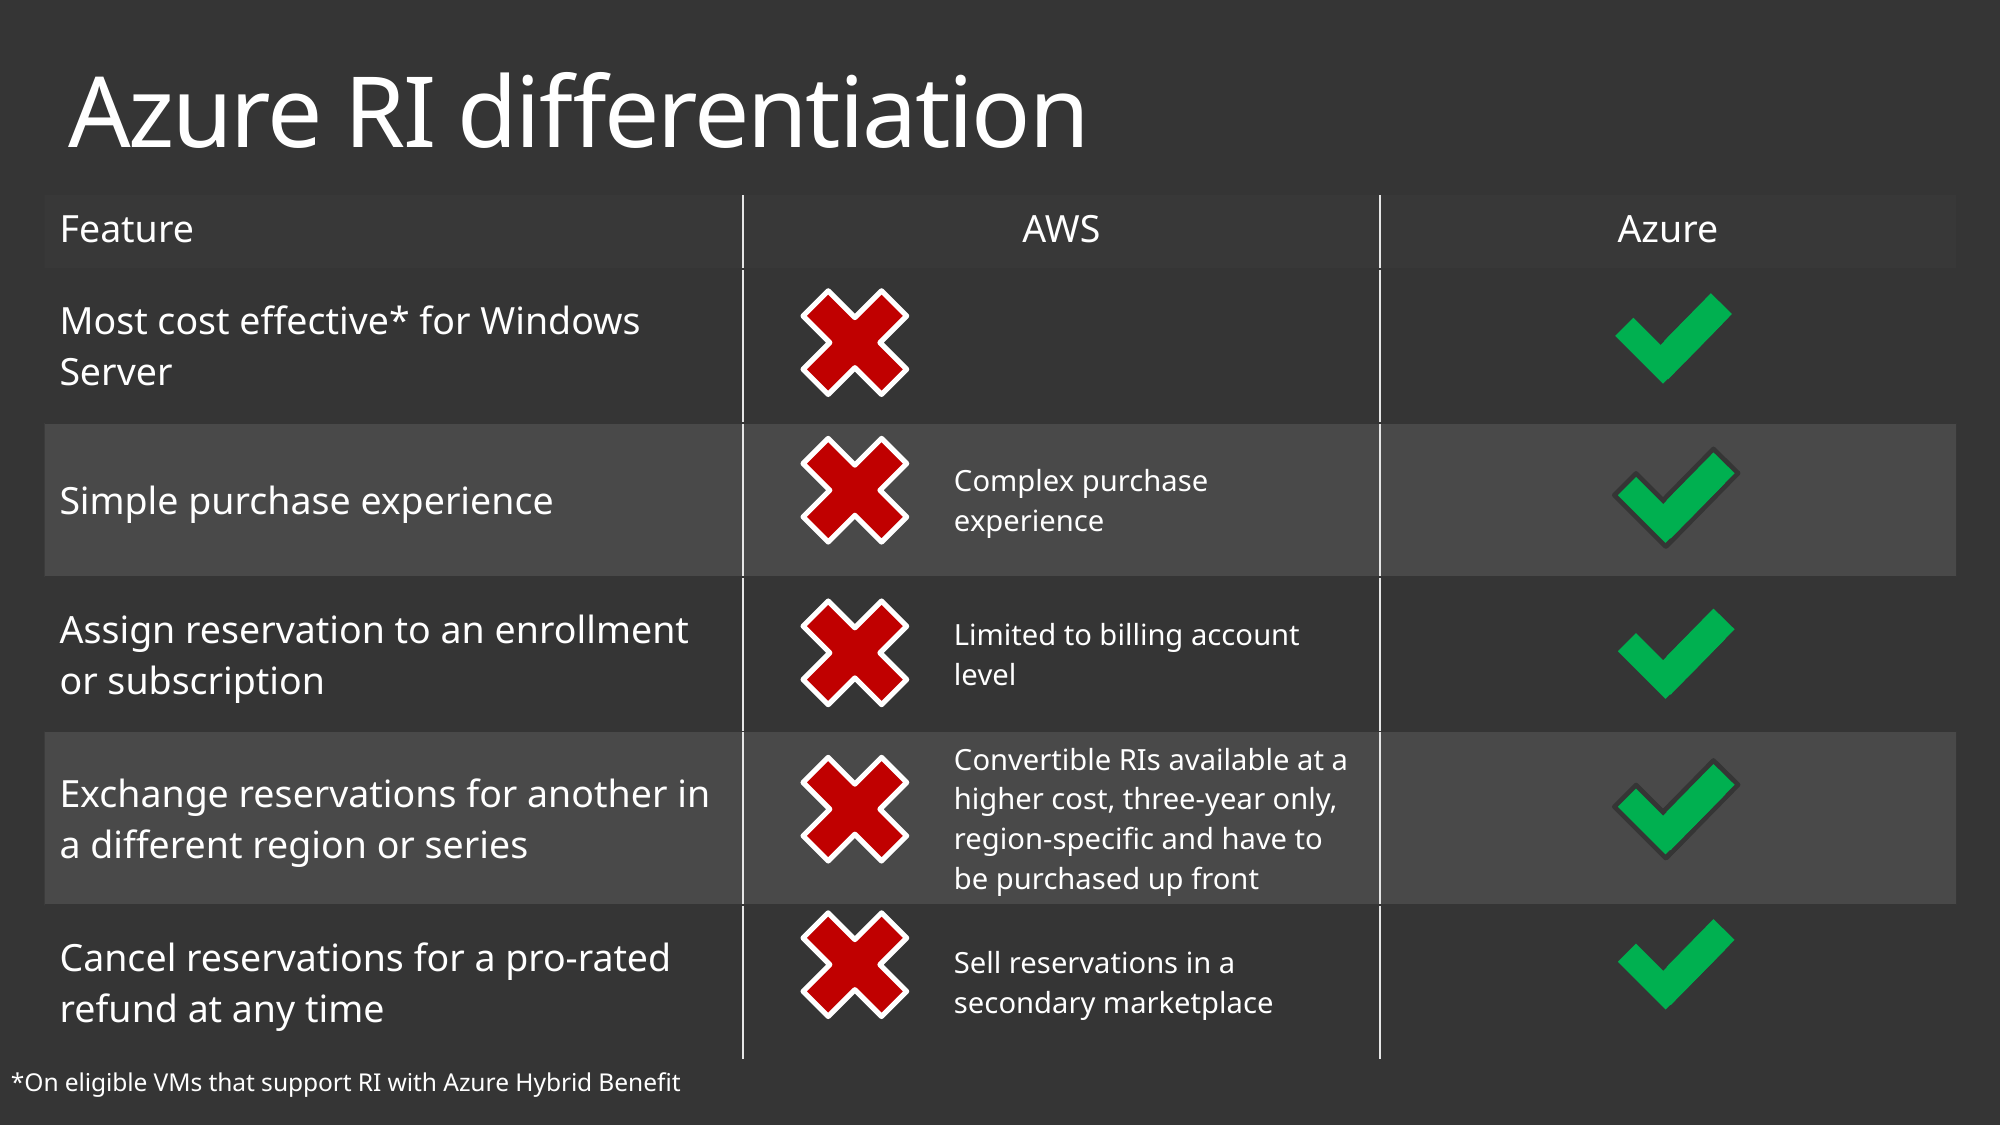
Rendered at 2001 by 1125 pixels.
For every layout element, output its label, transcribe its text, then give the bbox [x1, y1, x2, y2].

text_box [802, 290, 908, 395]
table_cell [1381, 270, 1956, 422]
text_box [802, 912, 908, 1017]
table_cell Sell reservations in a secondary marketplace [744, 906, 1379, 1059]
table_cell Convertible RIs available at a higher cost, three-year only, region-specific and have to be purchased up front [744, 732, 1379, 904]
table_cell Simple purchase experience [45, 424, 742, 576]
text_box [1635, 912, 1708, 1016]
table_cell Complex purchase experience [744, 424, 1379, 576]
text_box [1632, 287, 1705, 390]
table_cell [744, 270, 1379, 422]
table_cell Assign reservation to an enrollment or subscription [45, 578, 742, 731]
title Azure RI differentiation [44, 47, 1957, 196]
table_cell Limited to billing account level [744, 578, 1379, 731]
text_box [1635, 446, 1708, 549]
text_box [1635, 757, 1708, 861]
text_box [802, 600, 908, 706]
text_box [1635, 602, 1708, 706]
table_cell [1381, 906, 1956, 1059]
table_header Azure [1381, 195, 1956, 268]
table_header Feature [45, 195, 742, 268]
text_box *On eligible VMs that support RI with Azure Hybrid Benefit [0, 1056, 712, 1110]
table_cell [1381, 578, 1956, 731]
table_cell Cancel reservations for a pro-rated refund at any time [45, 906, 742, 1059]
table_header AWS [744, 195, 1379, 268]
text_box [802, 437, 908, 543]
table_cell [1381, 732, 1956, 904]
table_cell Most cost effective* for Windows Server [45, 270, 742, 422]
table_cell Exchange reservations for another in a different region or series [45, 732, 742, 904]
table_cell [1381, 424, 1956, 576]
text_box [802, 756, 908, 862]
